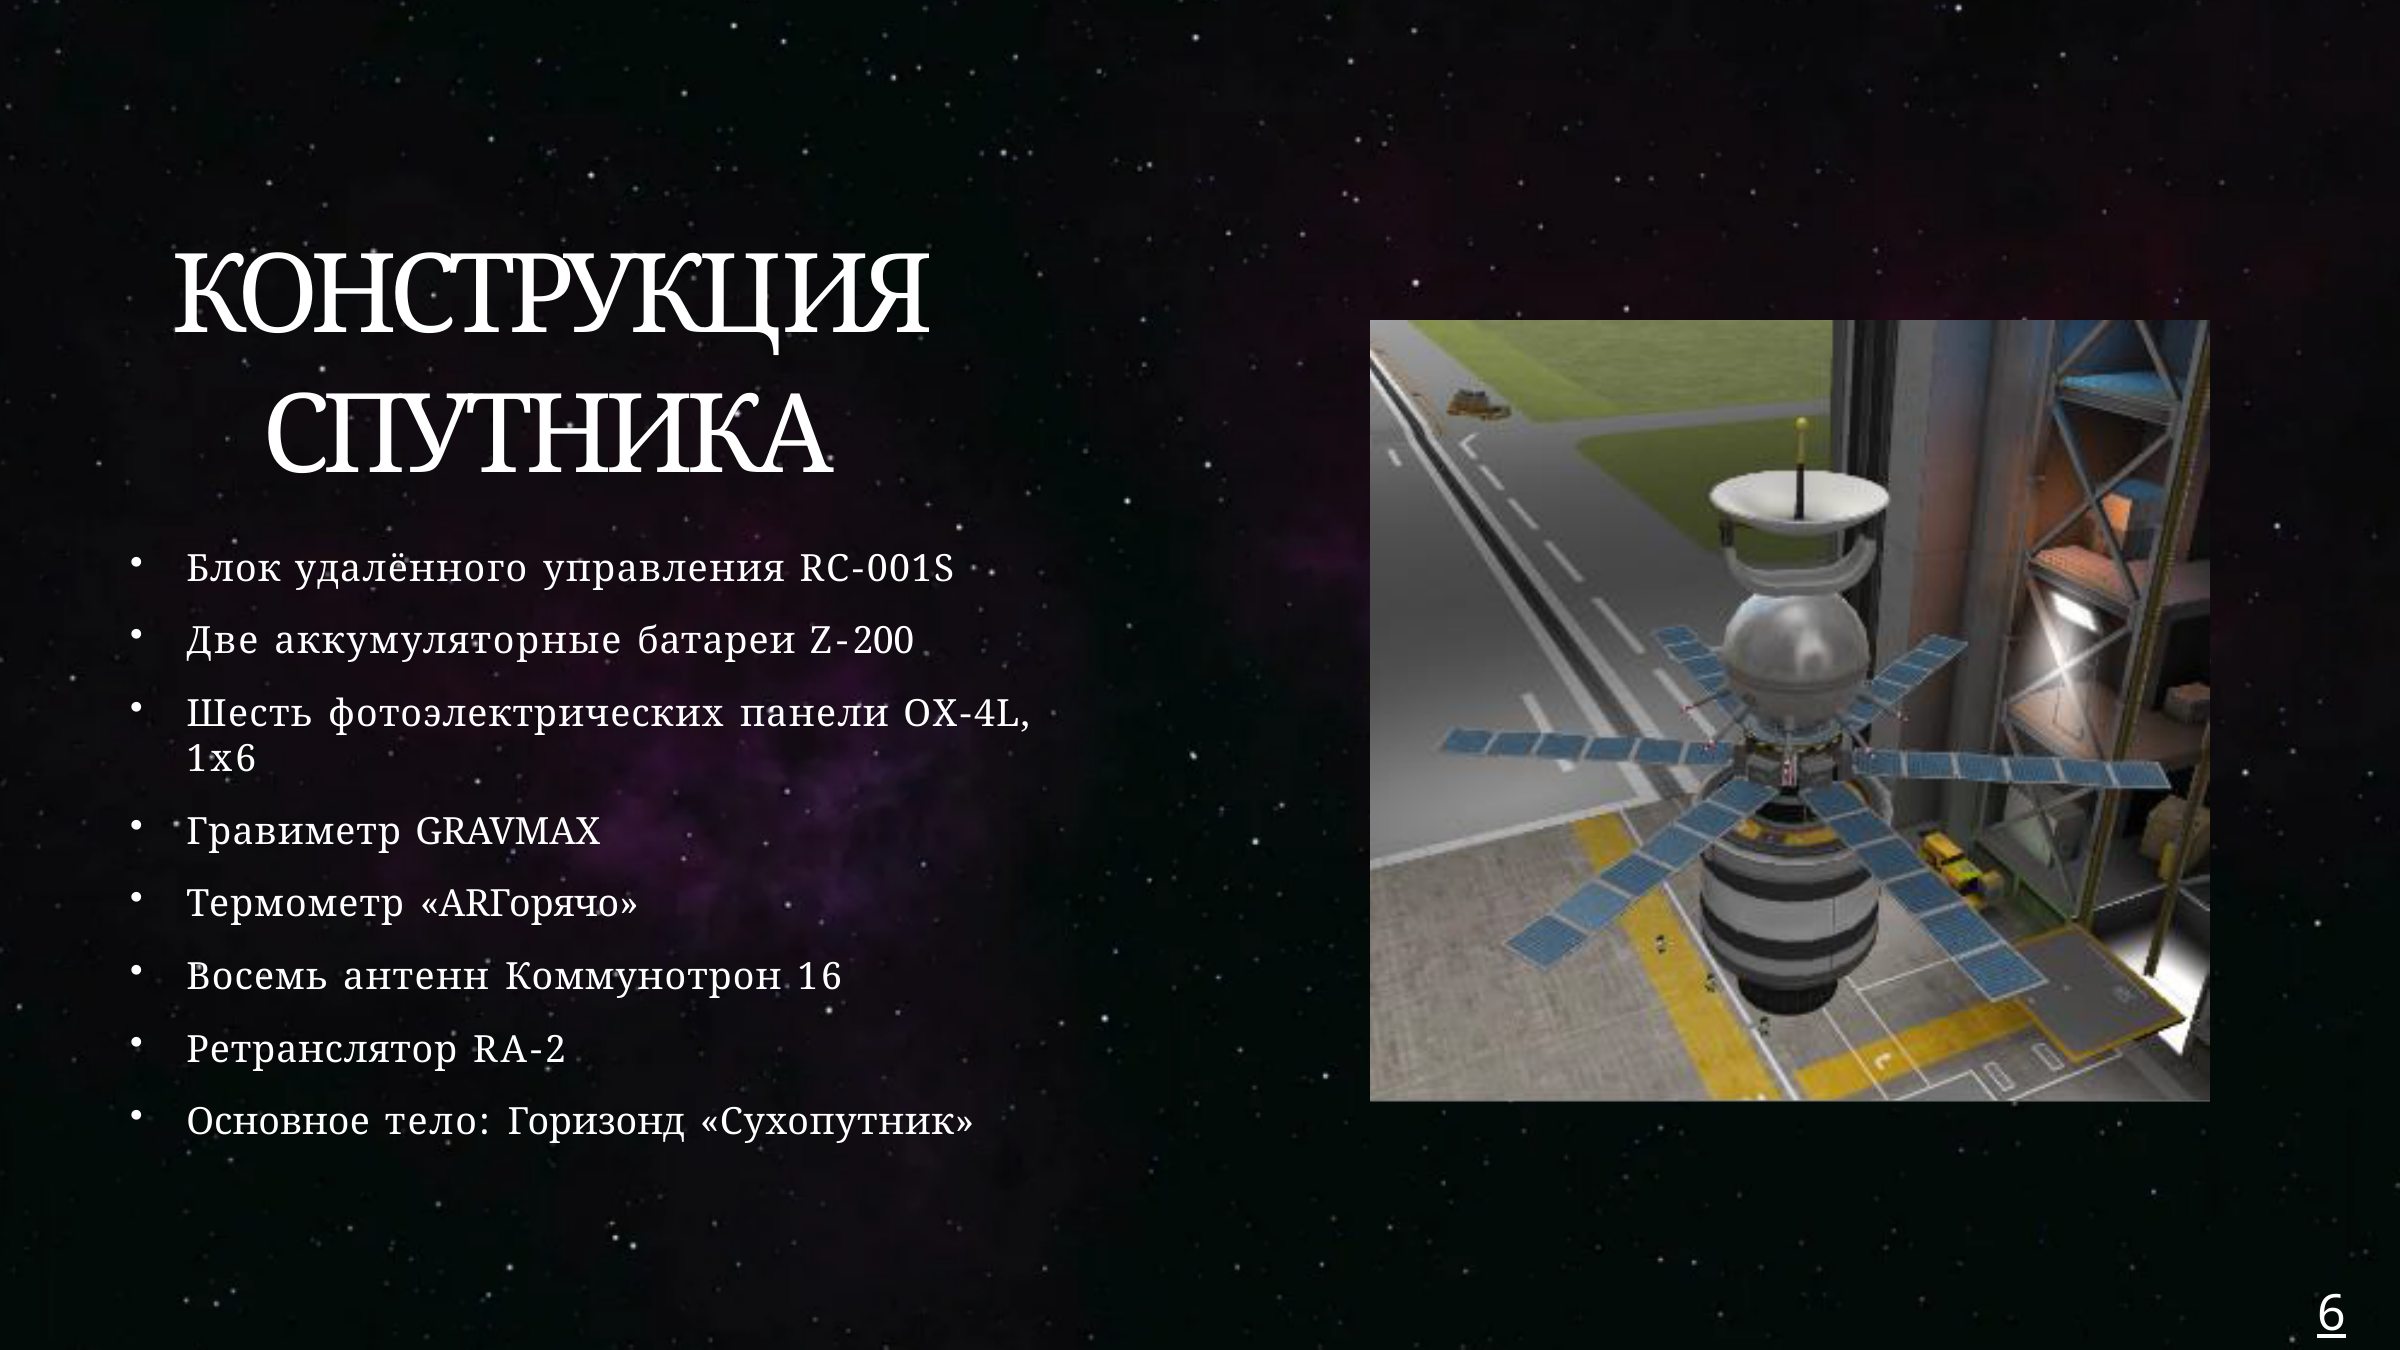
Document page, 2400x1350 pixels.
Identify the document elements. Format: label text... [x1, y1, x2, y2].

title КОНСТРУКЦИЯ СПУТНИКА [128, 212, 968, 495]
text_box Блок удалённого управления RC-001S Две аккумуляторные батареи Z-200 Шесть фотоэлектрических панели OX-4L, 1x6 Гравиметр GRAVMAX Термометр «ARГорячо» Восемь антенн Коммунотрон 16 Ретранслятор RA-2 Основное тело: Горизонд «Сухопутник» [128, 541, 1069, 1143]
picture [0, 0, 2400, 1350]
text_box 6 [2315, 1278, 2344, 1341]
